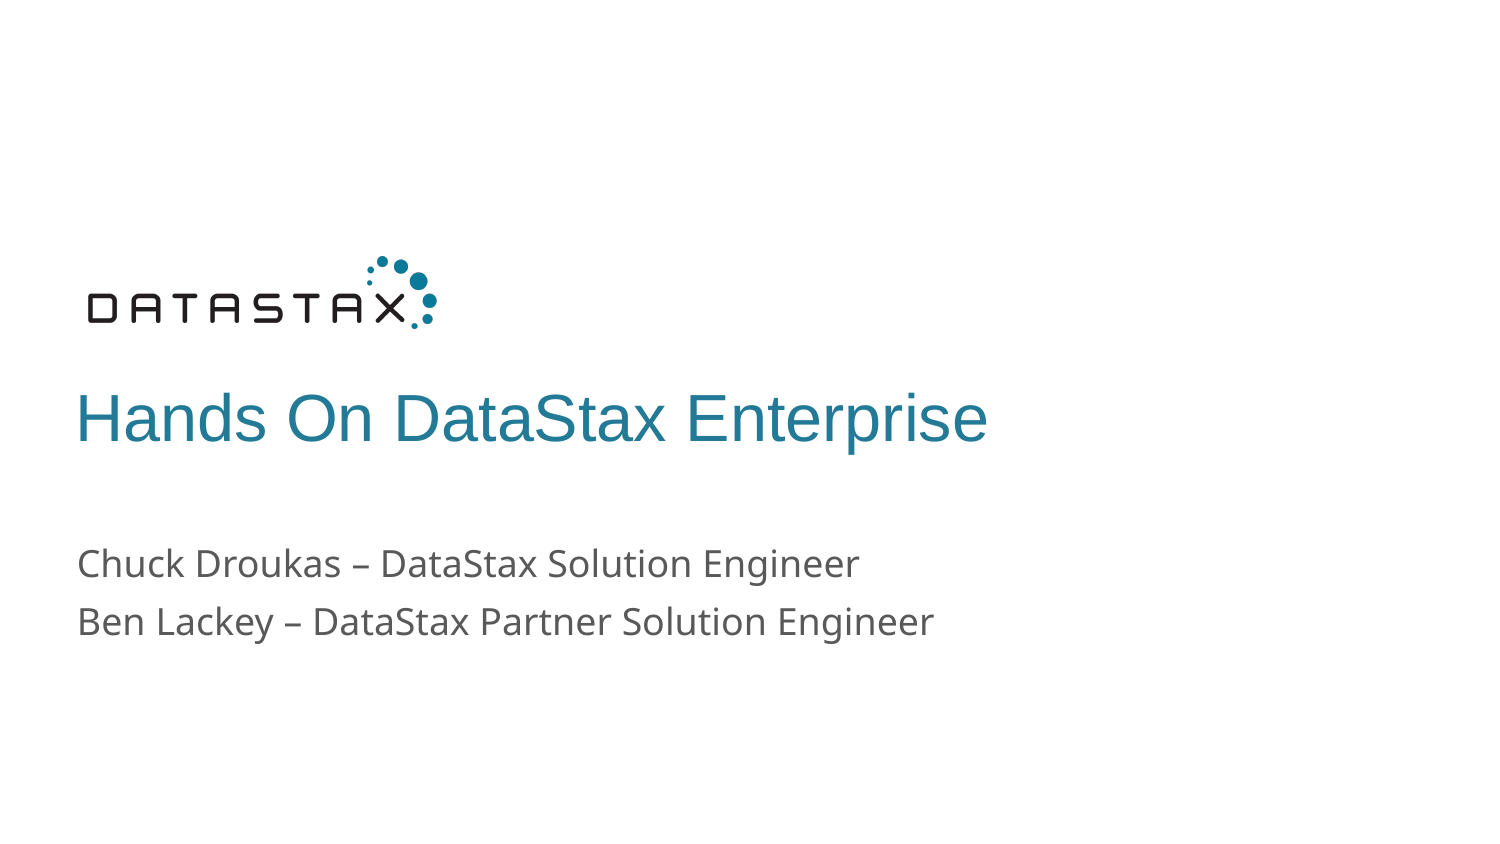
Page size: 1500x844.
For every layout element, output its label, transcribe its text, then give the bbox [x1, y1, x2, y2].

title Hands On DataStax Enterprise [75, 374, 1425, 516]
picture [88, 256, 437, 329]
list Chuck Droukas – DataStax Solution Engineer Ben Lackey – DataStax Partner Solution Engineer [76, 540, 1427, 714]
